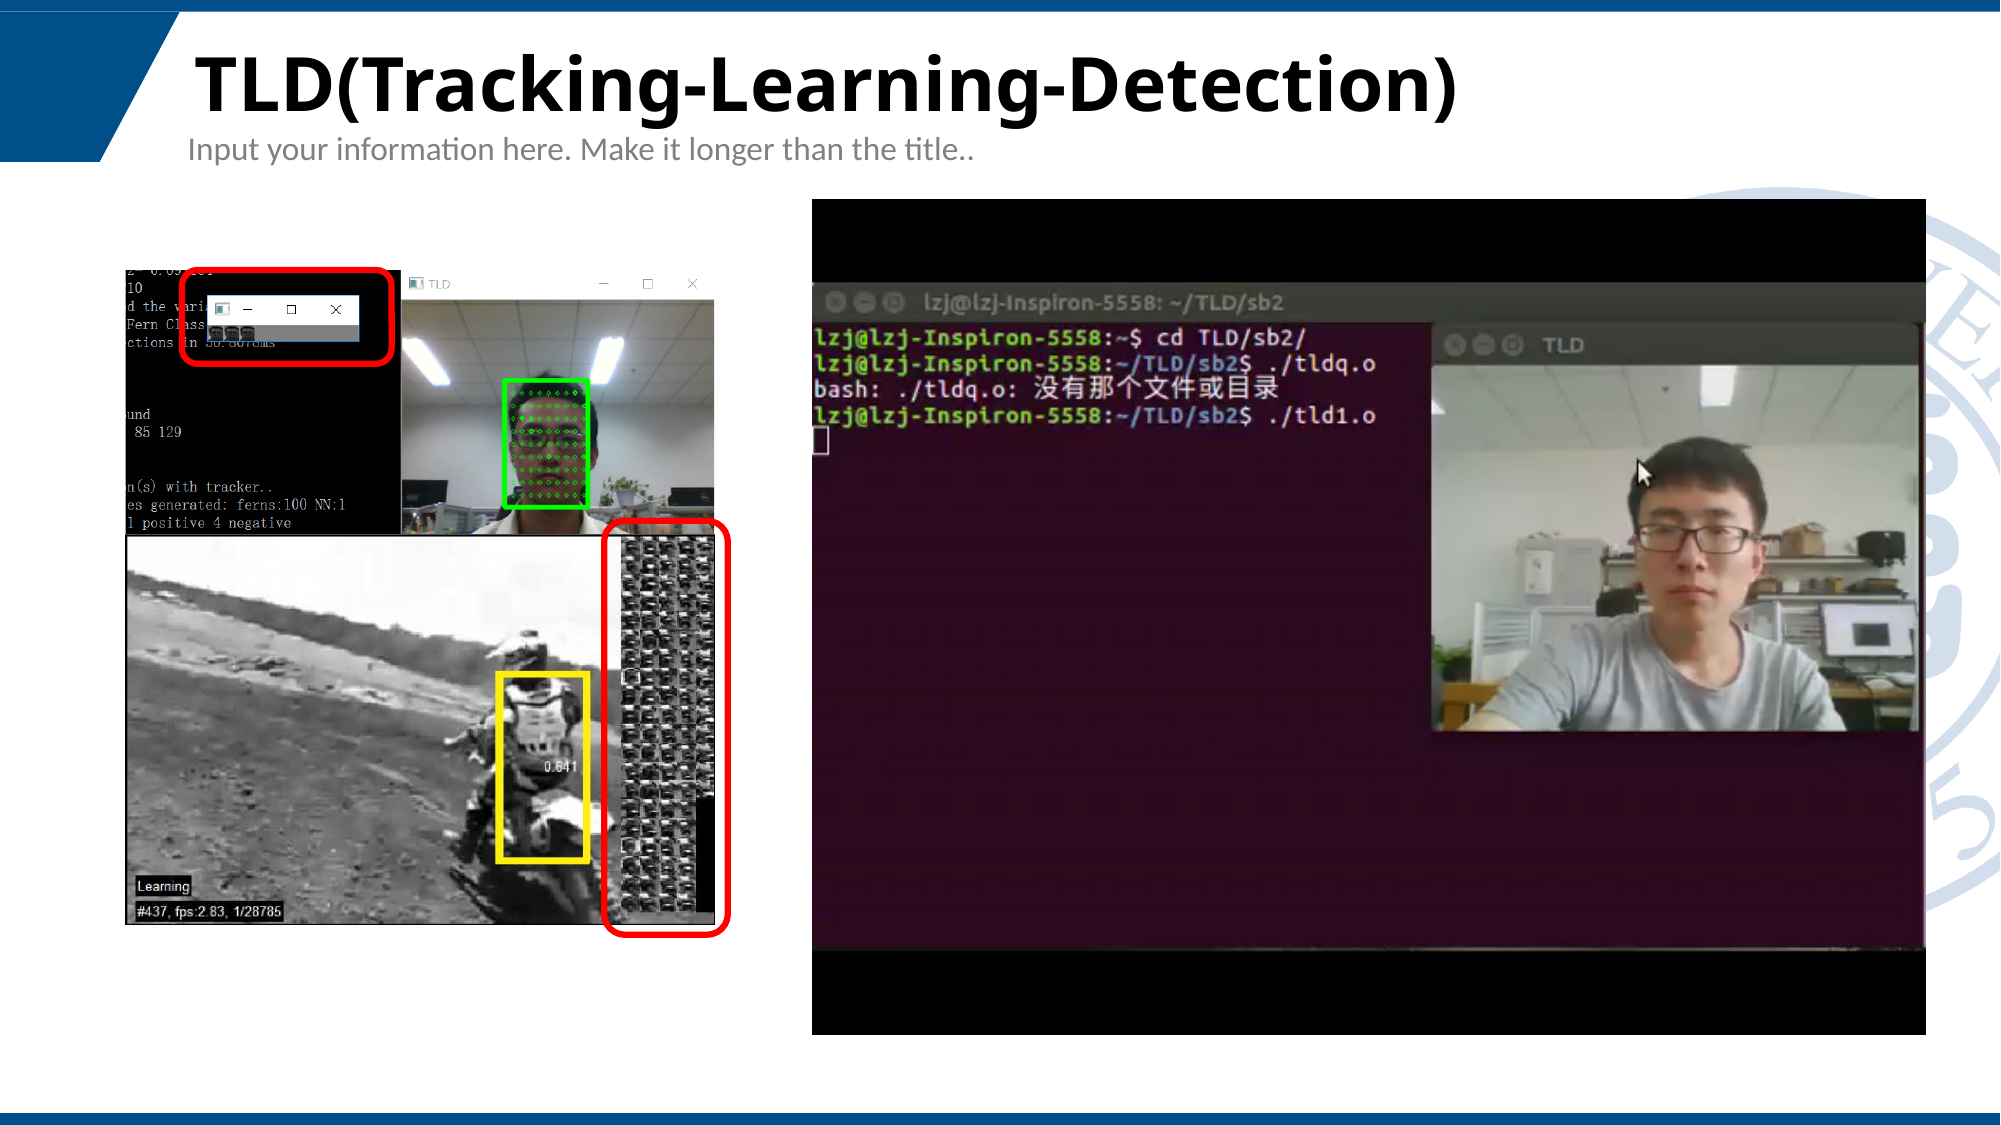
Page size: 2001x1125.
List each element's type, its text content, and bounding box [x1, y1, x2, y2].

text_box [125, 269, 715, 925]
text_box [811, 198, 1927, 1035]
text_box Input your information here. Make it longer than the title.. [172, 119, 1343, 175]
text_box [606, 521, 729, 936]
title TLD(Tracking-Learning-Detection) [179, 11, 1863, 162]
